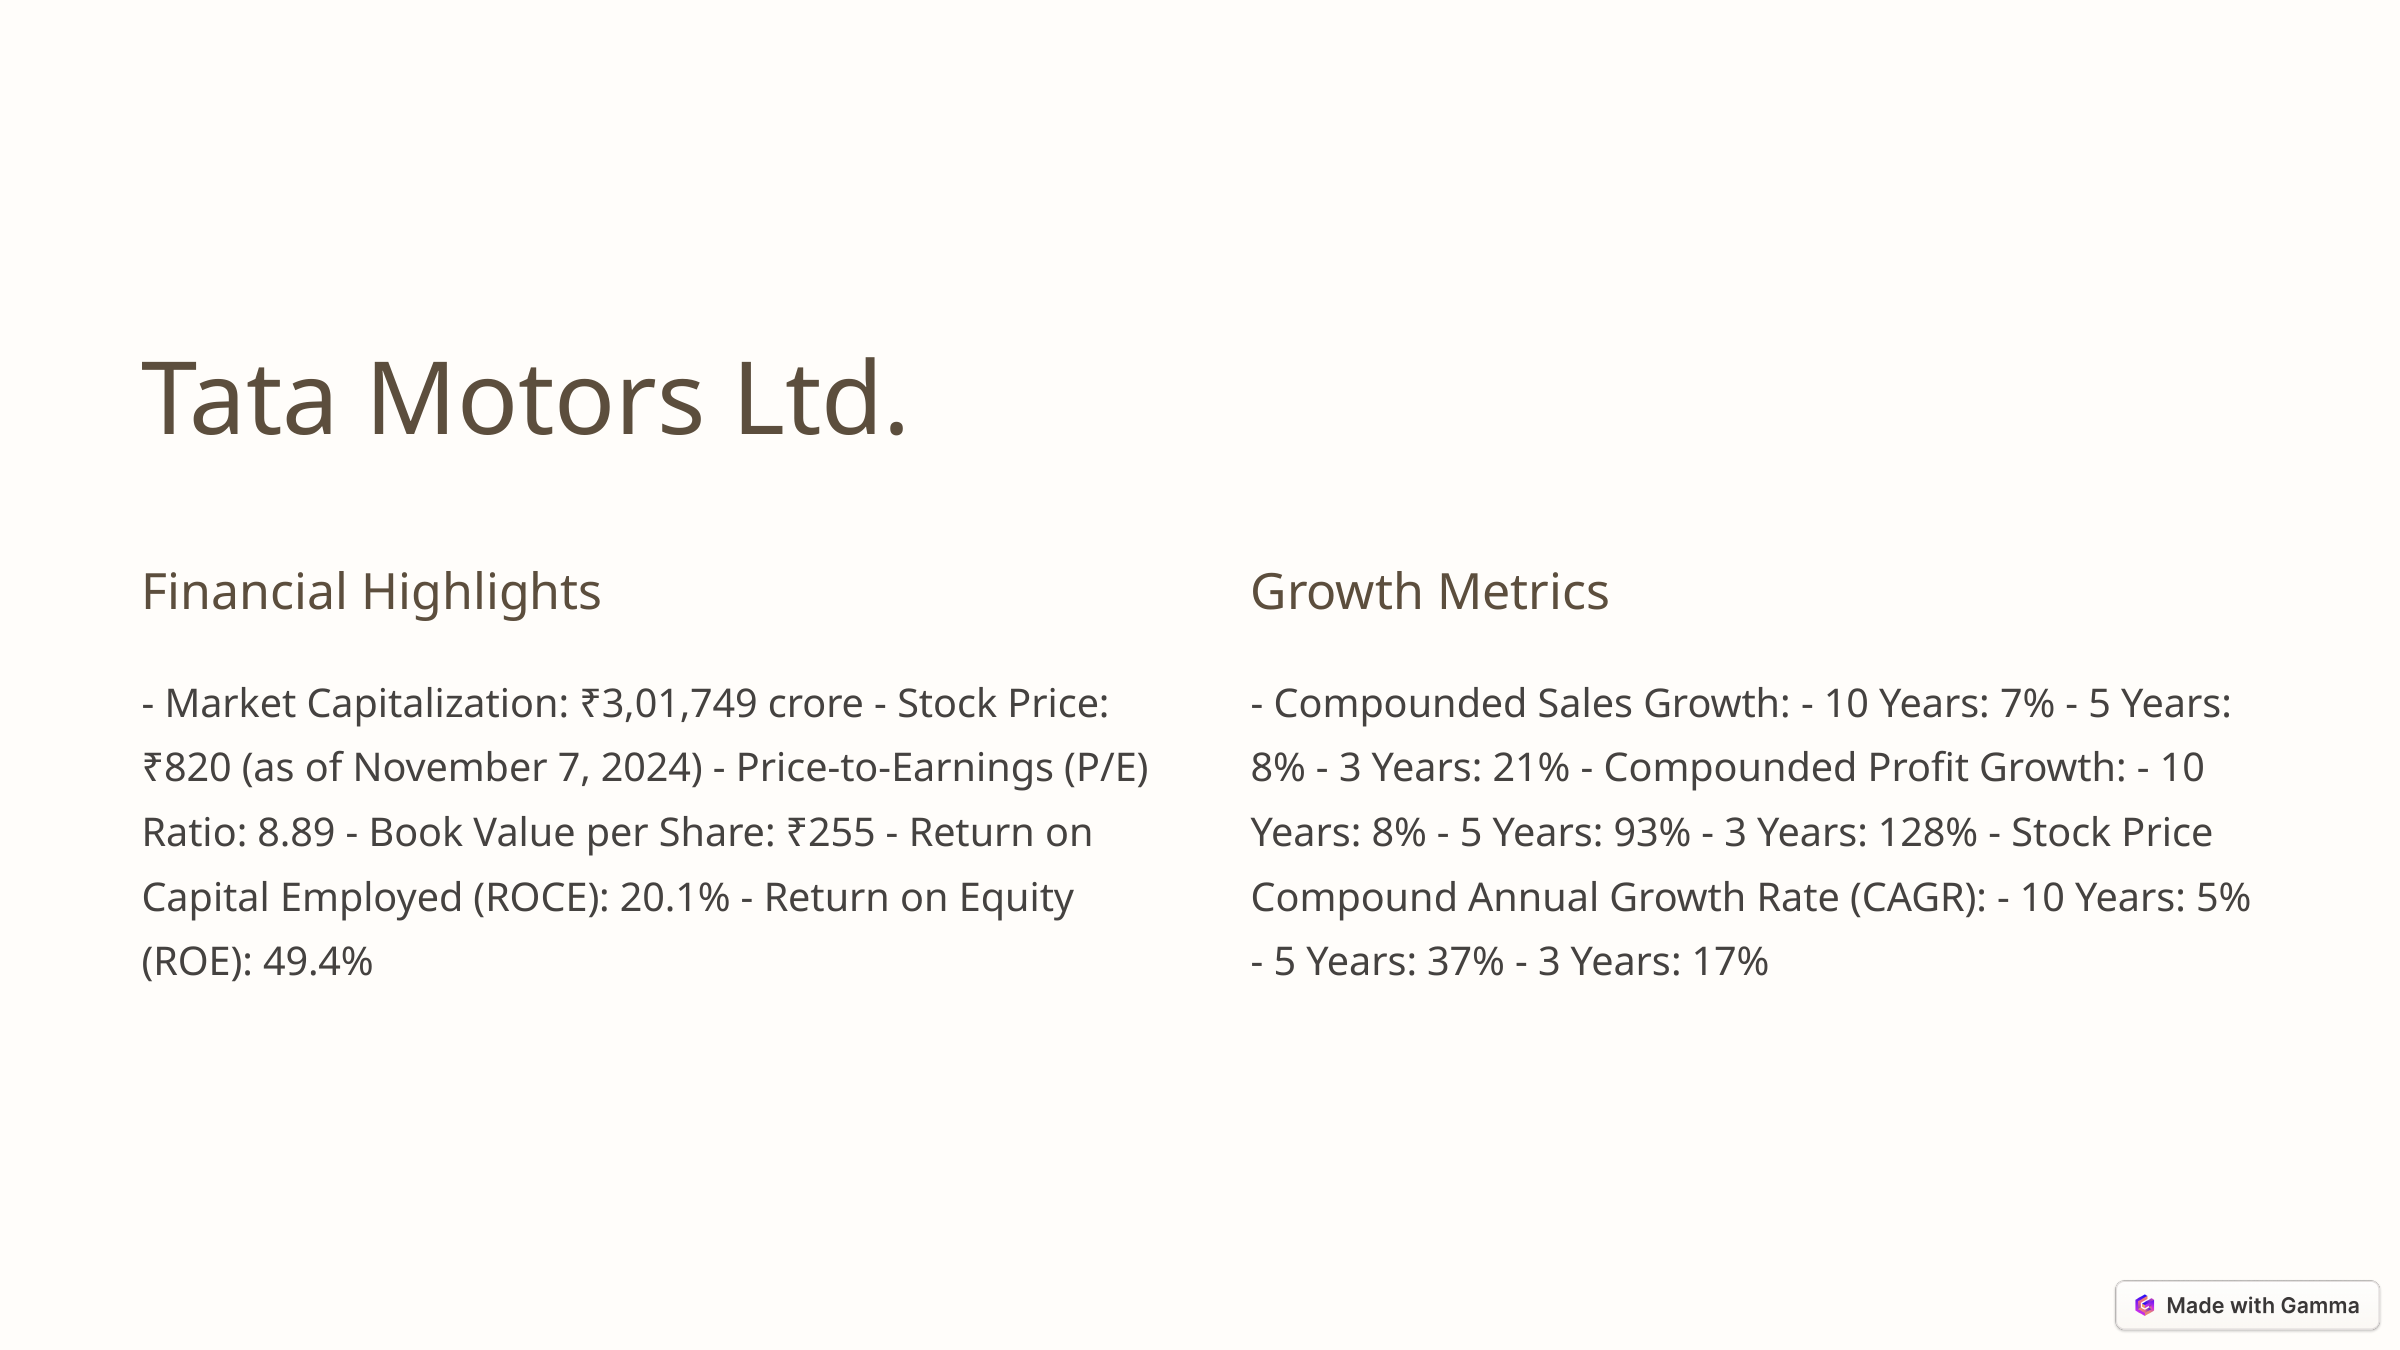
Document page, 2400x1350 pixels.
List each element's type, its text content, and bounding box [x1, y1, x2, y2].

picture [2106, 1271, 2389, 1339]
text_box Growth Metrics [1250, 556, 1757, 620]
text_box Tata Motors Ltd. [141, 328, 1155, 456]
text_box - Market Capitalization: ₹3,01,749 crore - Stock Price: ₹820 (as of November 7, 2024) - Price-to-Earnings (P/E) Ratio: 8.89 - Book Value per Share: ₹255 - Return on Capital Employed (ROCE): 20.1% - Return on Equity (ROE): 49.4% [141, 660, 1151, 985]
text_box - Compounded Sales Growth: - 10 Years: 7% - 5 Years: 8% - 3 Years: 21% - Compounded Profit Growth: - 10 Years: 8% - 5 Years: 93% - 3 Years: 128% - Stock Price Compound Annual Growth Rate (CAGR): - 10 Years: 5% - 5 Years: 37% - 3 Years: 17% [1250, 660, 2260, 985]
text_box Financial Highlights [141, 556, 665, 620]
